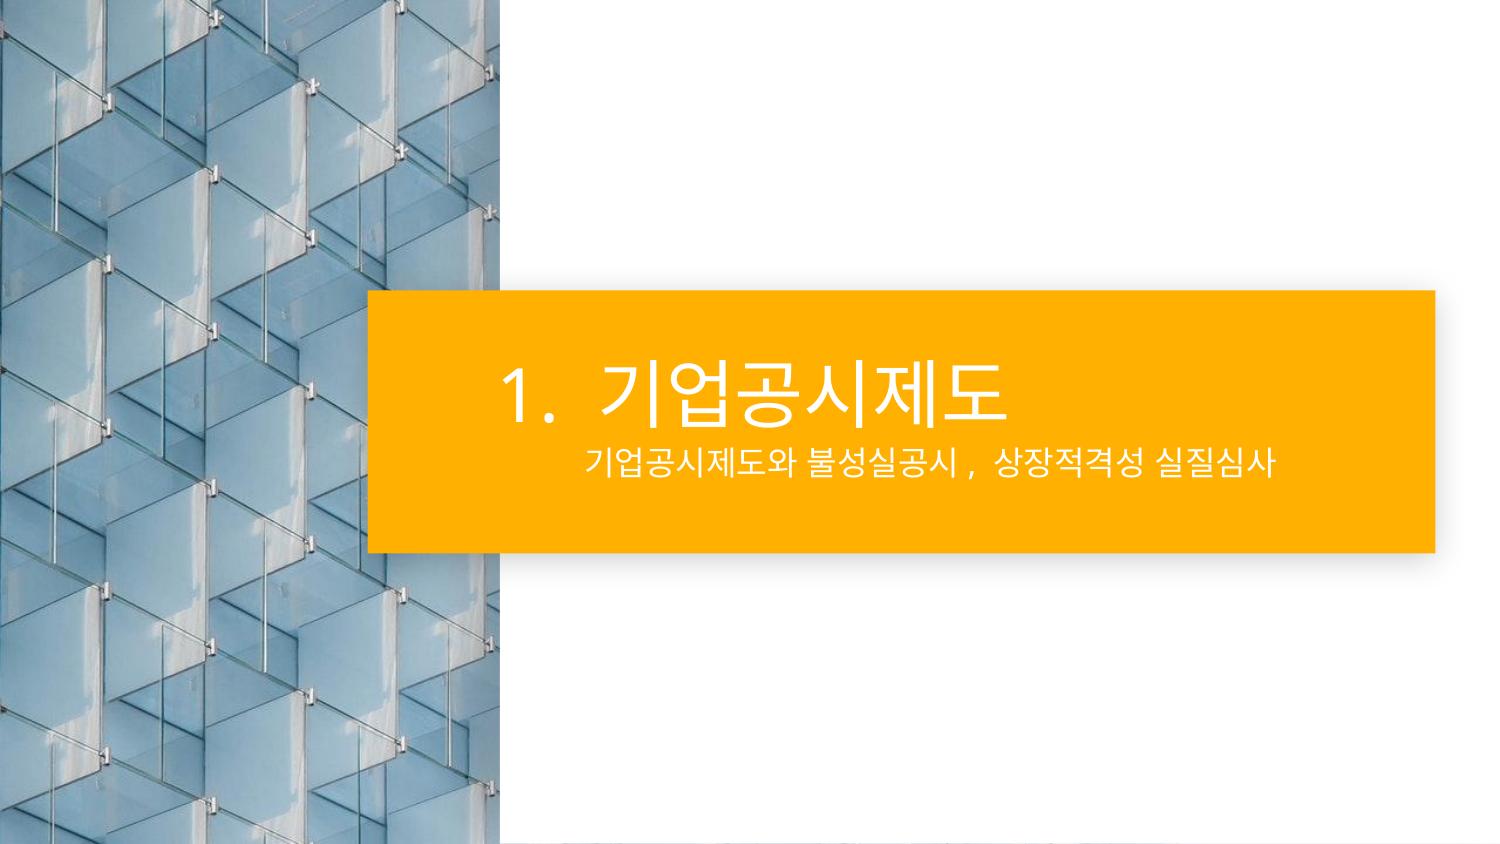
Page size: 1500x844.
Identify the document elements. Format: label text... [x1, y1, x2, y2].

picture [0, 0, 499, 844]
subtitle 기업공시제도와 불성실공시, 상장적격성 실질심사 [515, 427, 1436, 502]
title 1. 기업공시제도 [481, 302, 1436, 453]
